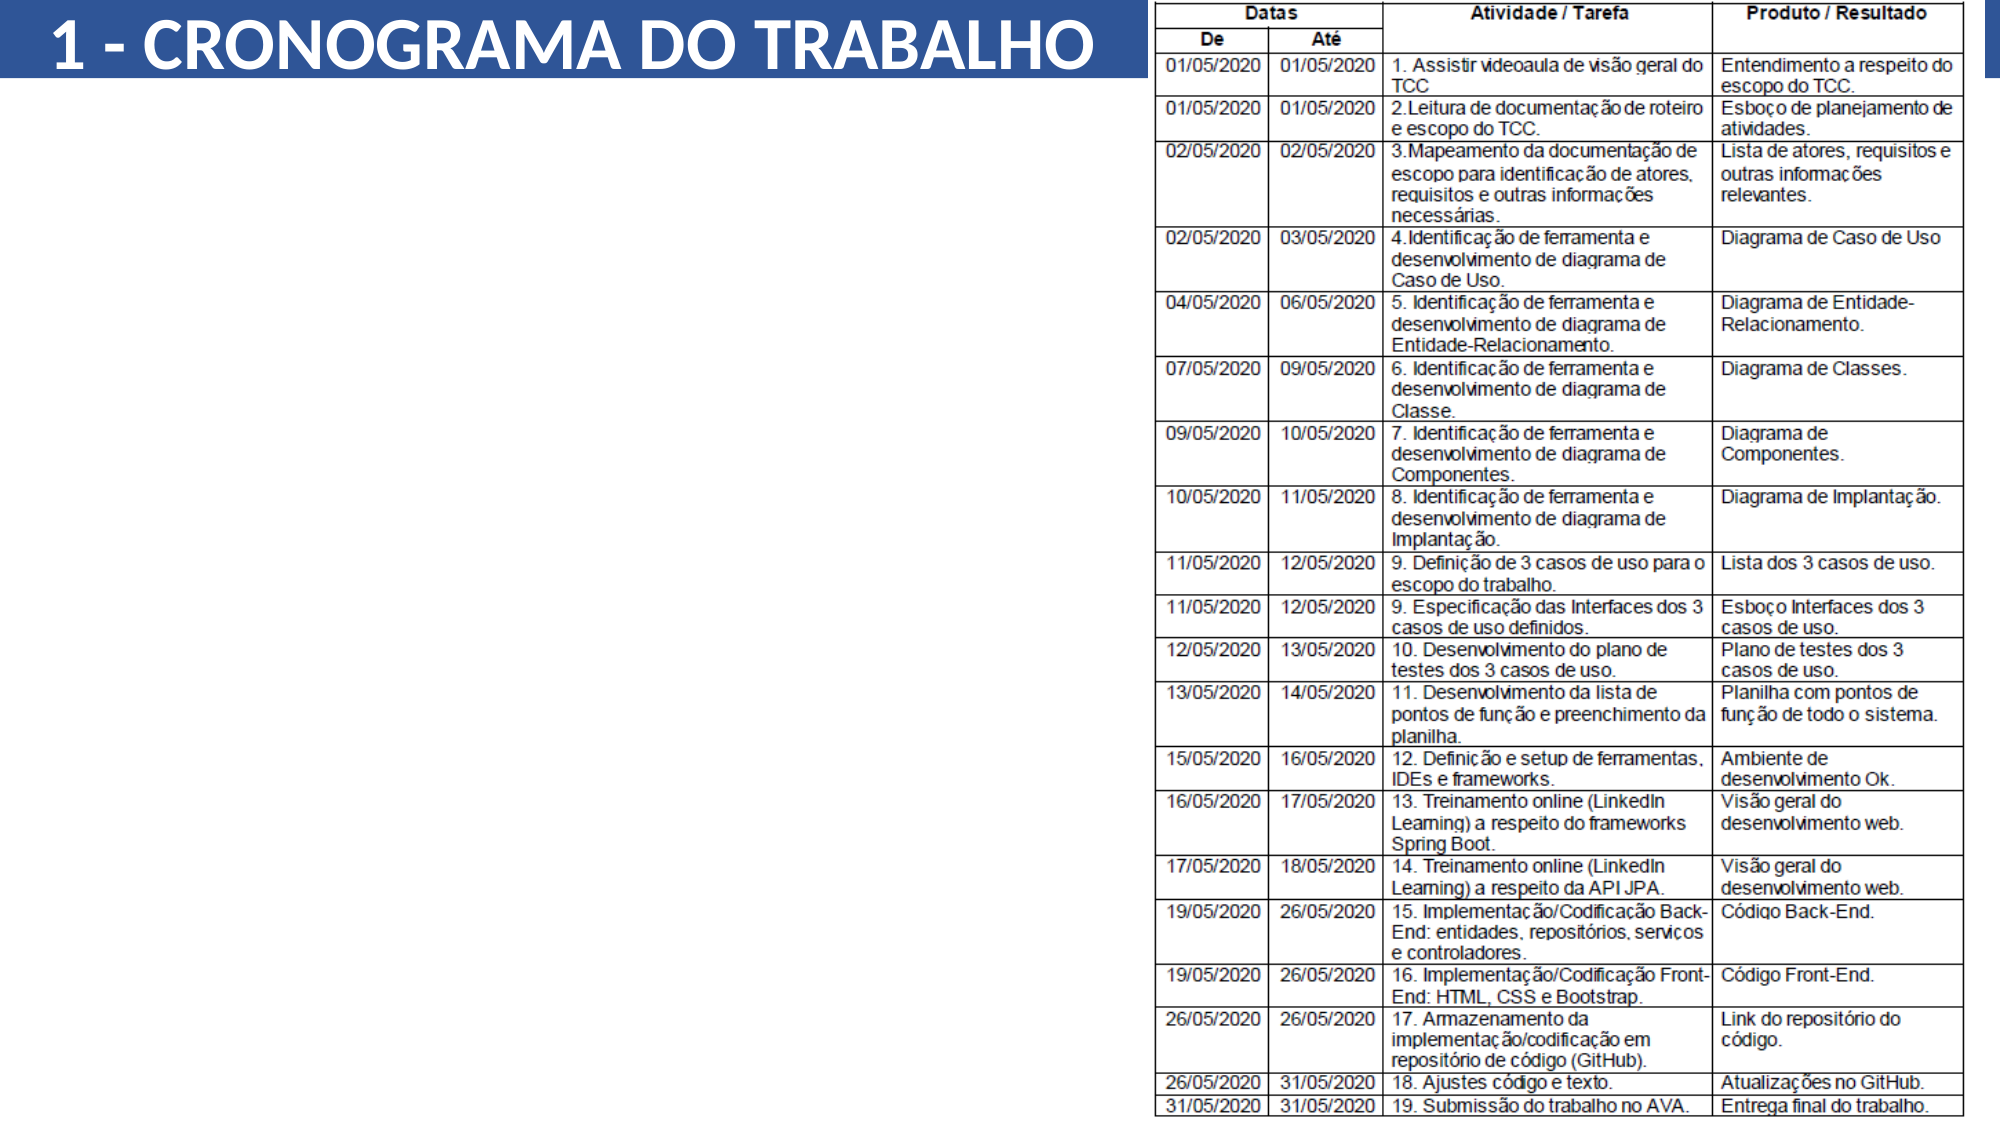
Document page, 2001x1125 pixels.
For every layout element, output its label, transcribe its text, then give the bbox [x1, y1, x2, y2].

text_box 1 - CRONOGRAMA DO TRABALHO [0, 0, 1148, 79]
picture [1148, 0, 1985, 1125]
text_box 1 - CRONOGRAMA DO TRABALHO [1985, 0, 2000, 79]
